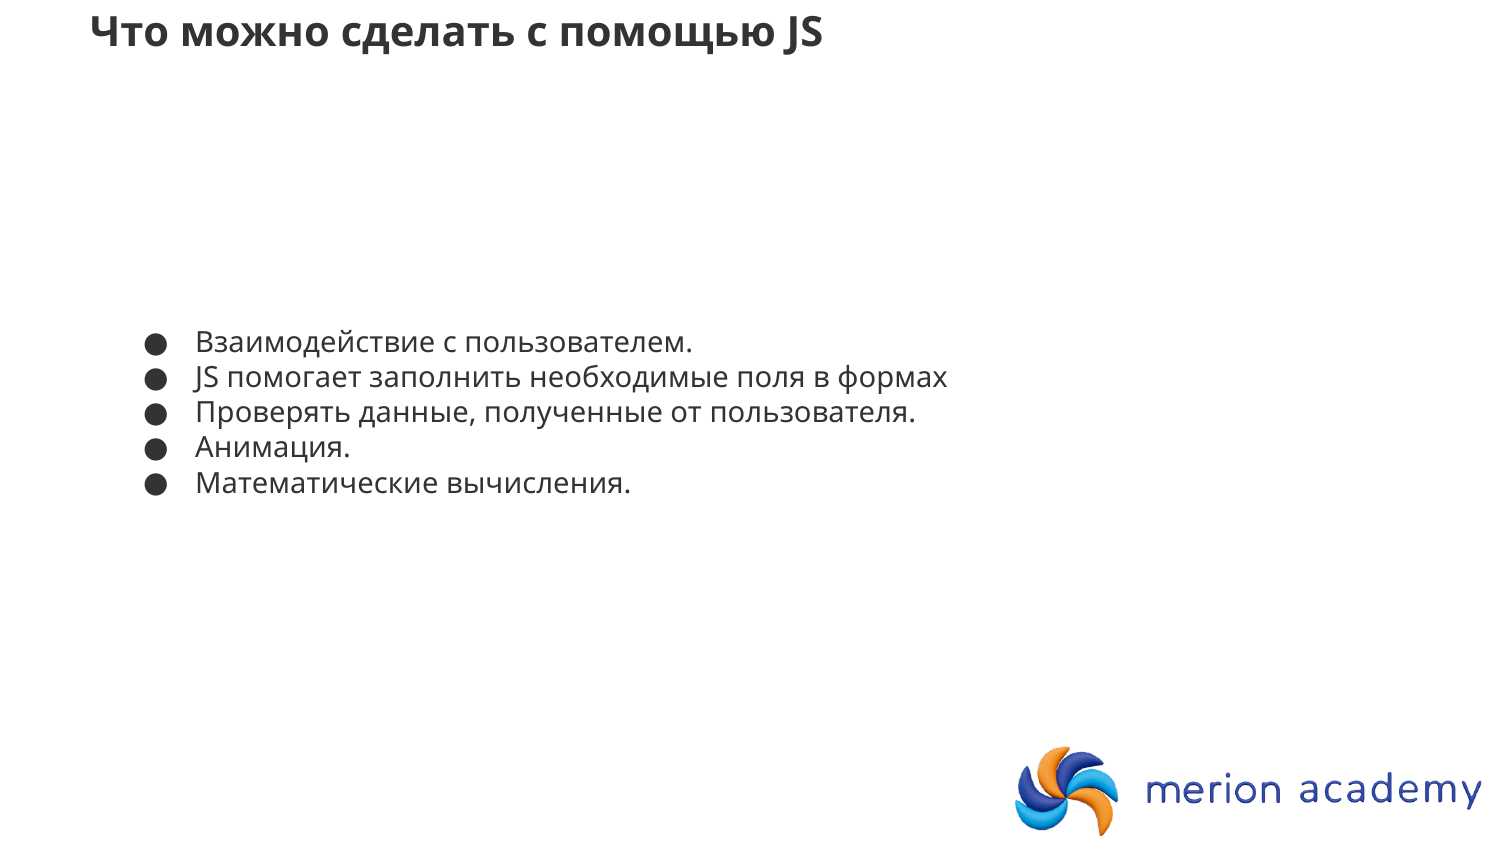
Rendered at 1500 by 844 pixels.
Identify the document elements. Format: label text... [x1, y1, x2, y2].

text_box Что можно сделать с помощью JS [0, 0, 1500, 64]
title Взаимодействие с пользователем. JS помогает заполнить необходимые поля в формах Проверять данные, полученные от пользователя. Анимация. Математические вычисления. [105, 308, 1368, 536]
picture [1002, 732, 1500, 844]
